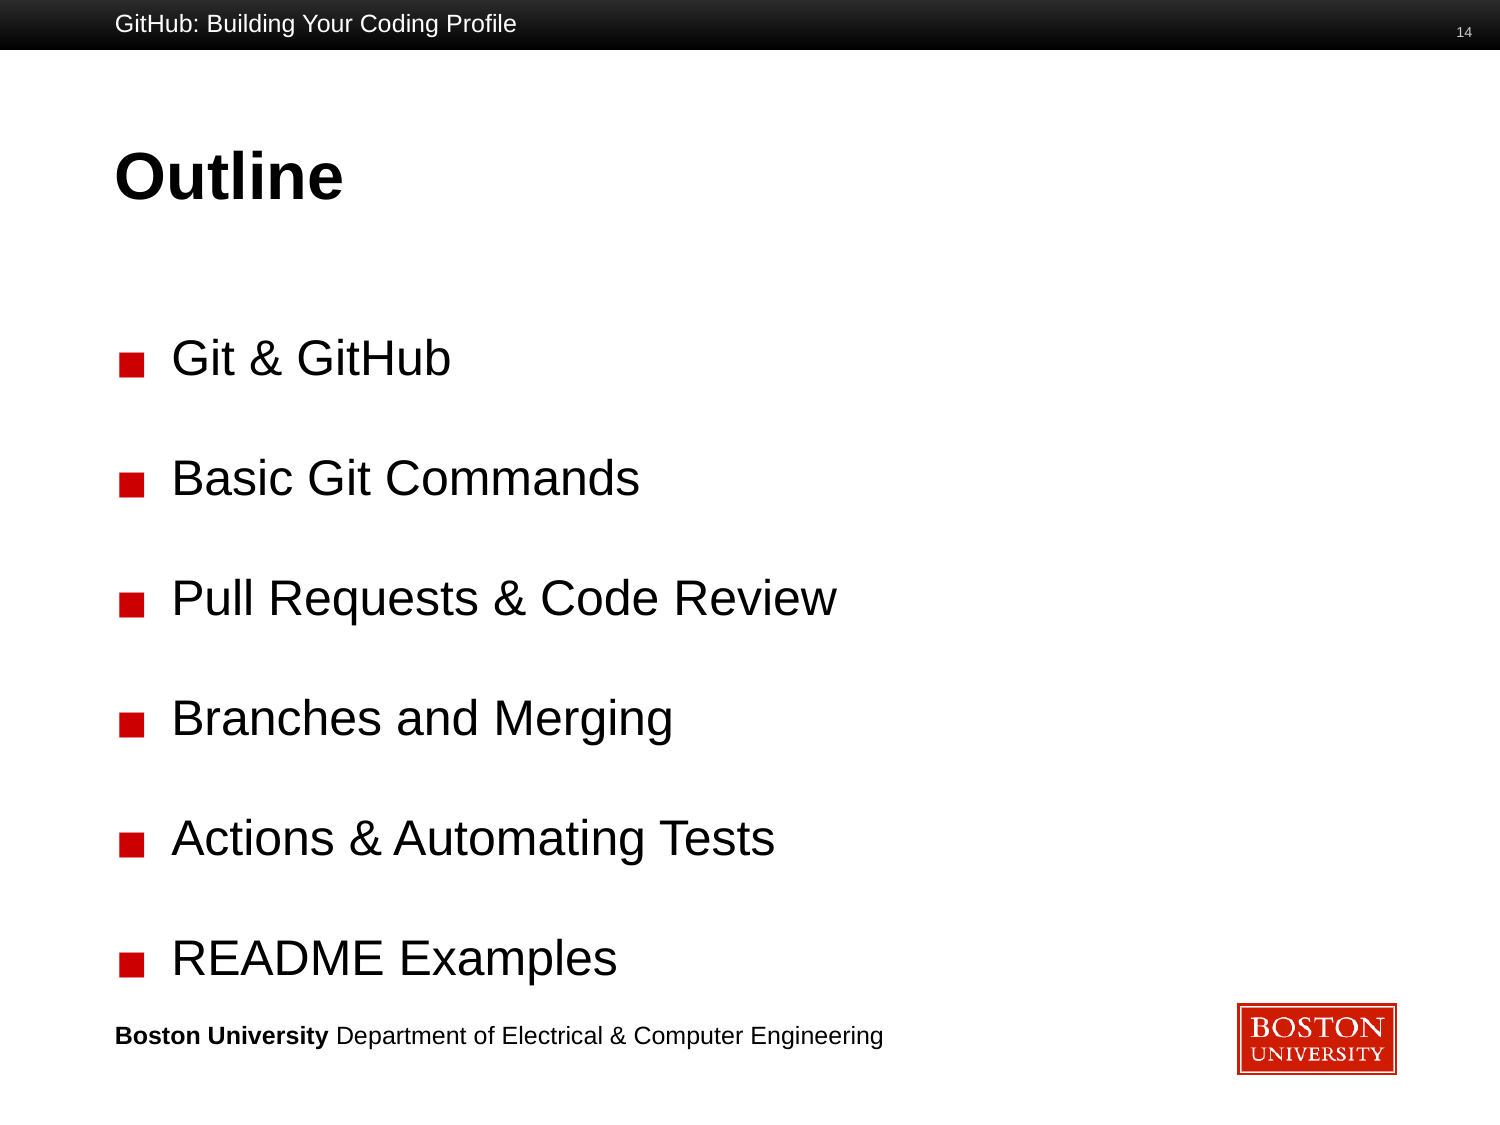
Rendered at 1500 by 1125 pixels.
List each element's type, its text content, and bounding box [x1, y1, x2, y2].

slide_number ‹#› [1312, 12, 1488, 50]
list Git & GitHub Basic Git Commands Pull Requests & Code Review Branches and Merging Actions & Automating Tests README Examples [99, 258, 1400, 1111]
title Outline [99, 125, 1400, 238]
footer GitHub: Building Your Coding Profile [99, 0, 938, 50]
